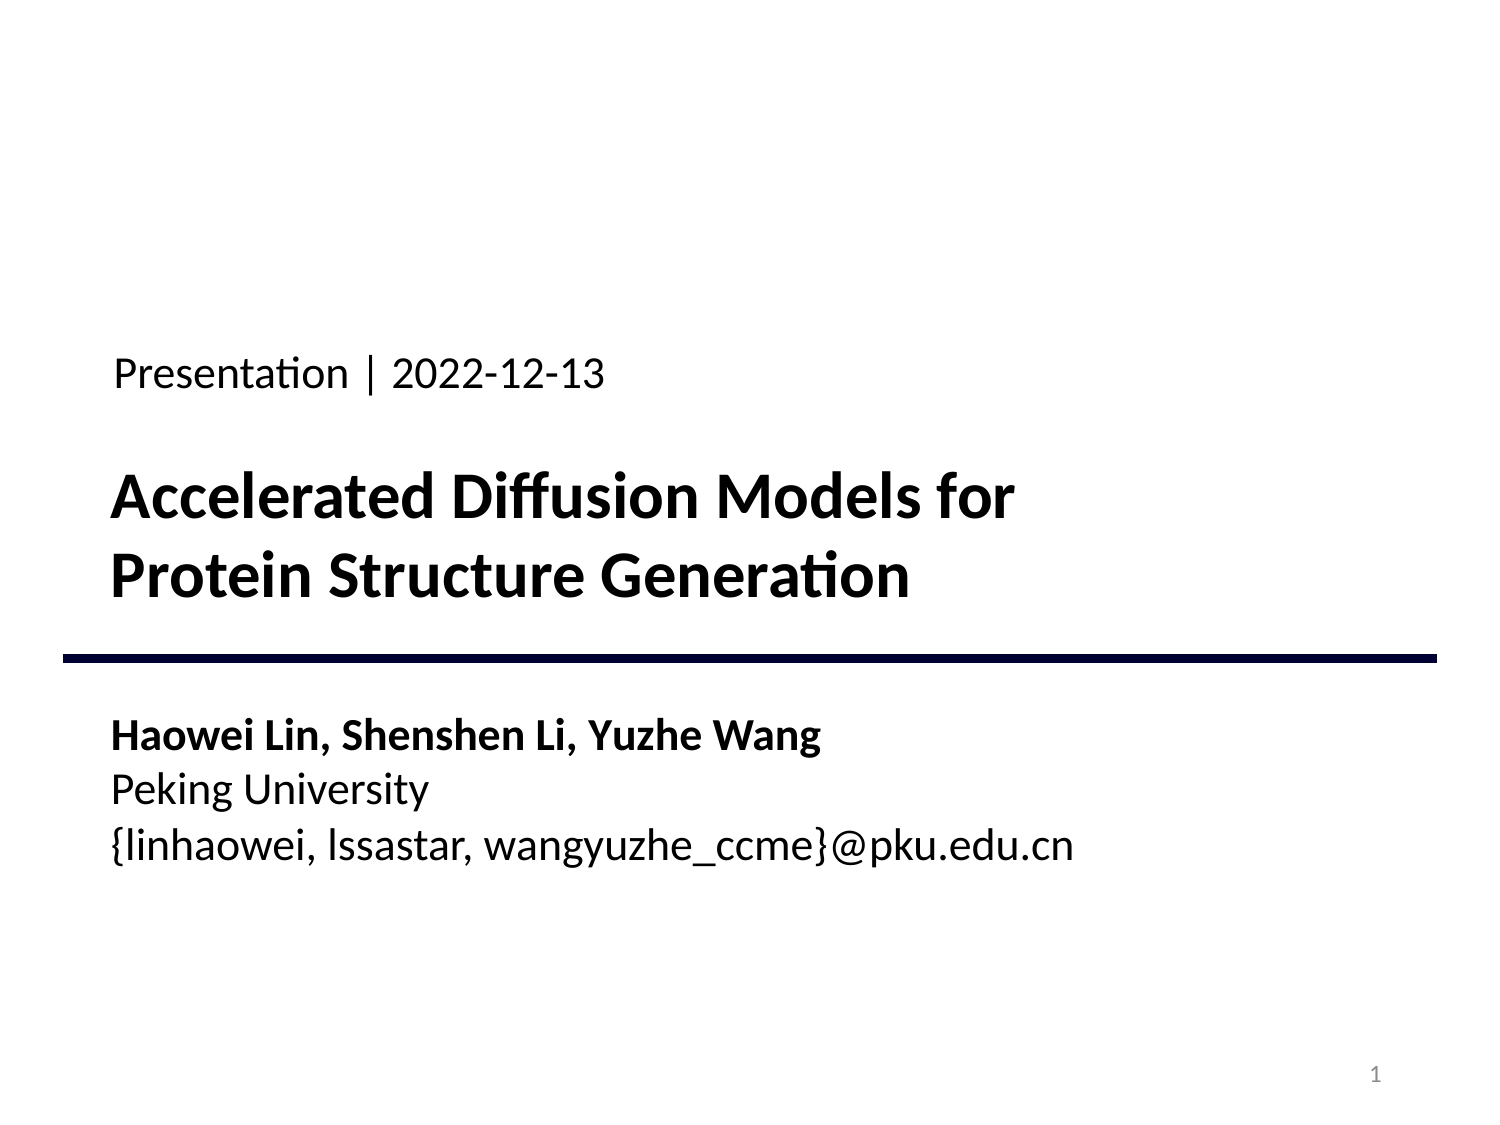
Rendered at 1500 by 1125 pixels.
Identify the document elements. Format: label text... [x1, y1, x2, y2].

text_box Presentation | 2022-12-13 [98, 335, 621, 405]
text_box Accelerated Diffusion Models for Protein Structure Generation [96, 443, 1500, 619]
slide_number 1 [1059, 1042, 1397, 1103]
text_box Haowei Lin, Shenshen Li, Yuzhe Wang Peking University {linhaowei, lssastar, wangyuzhe_ccme}@pku.edu.cn [96, 696, 1369, 877]
